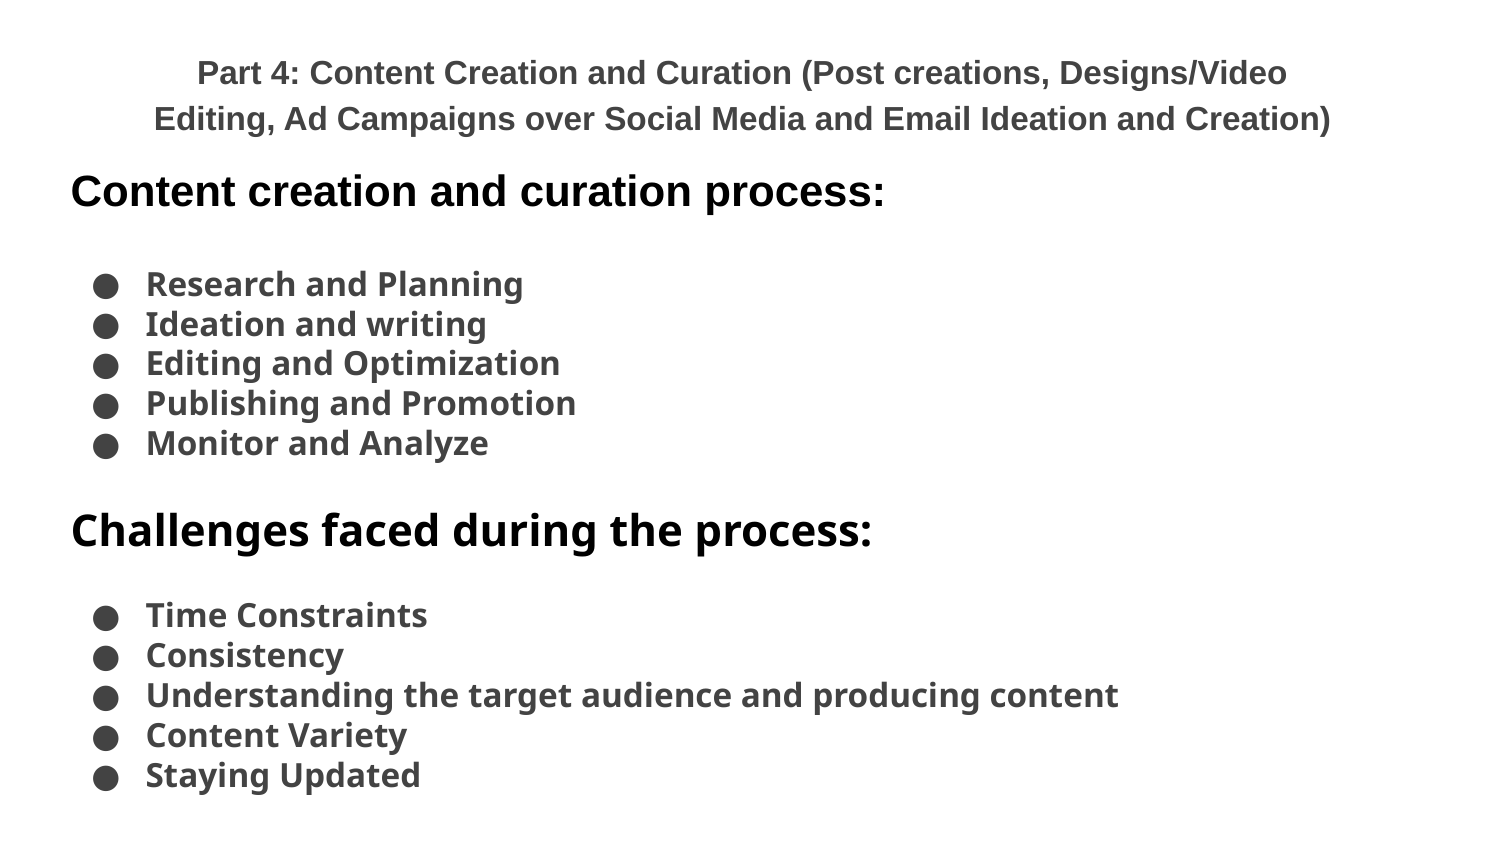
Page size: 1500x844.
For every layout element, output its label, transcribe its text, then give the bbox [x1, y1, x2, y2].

text_box Content creation and curation process: Research and Planning Ideation and writing Editing and Optimization Publishing and Promotion Monitor and Analyze Challenges faced during the process: Time Constraints Consistency Understanding the target audience and producing content Content Variety Staying Updated [55, 147, 1375, 817]
text_box Part 4: Content Creation and Curation (Post creations, Designs/Video Editing, Ad Campaigns over Social Media and Email Ideation and Creation) [48, 30, 1447, 153]
